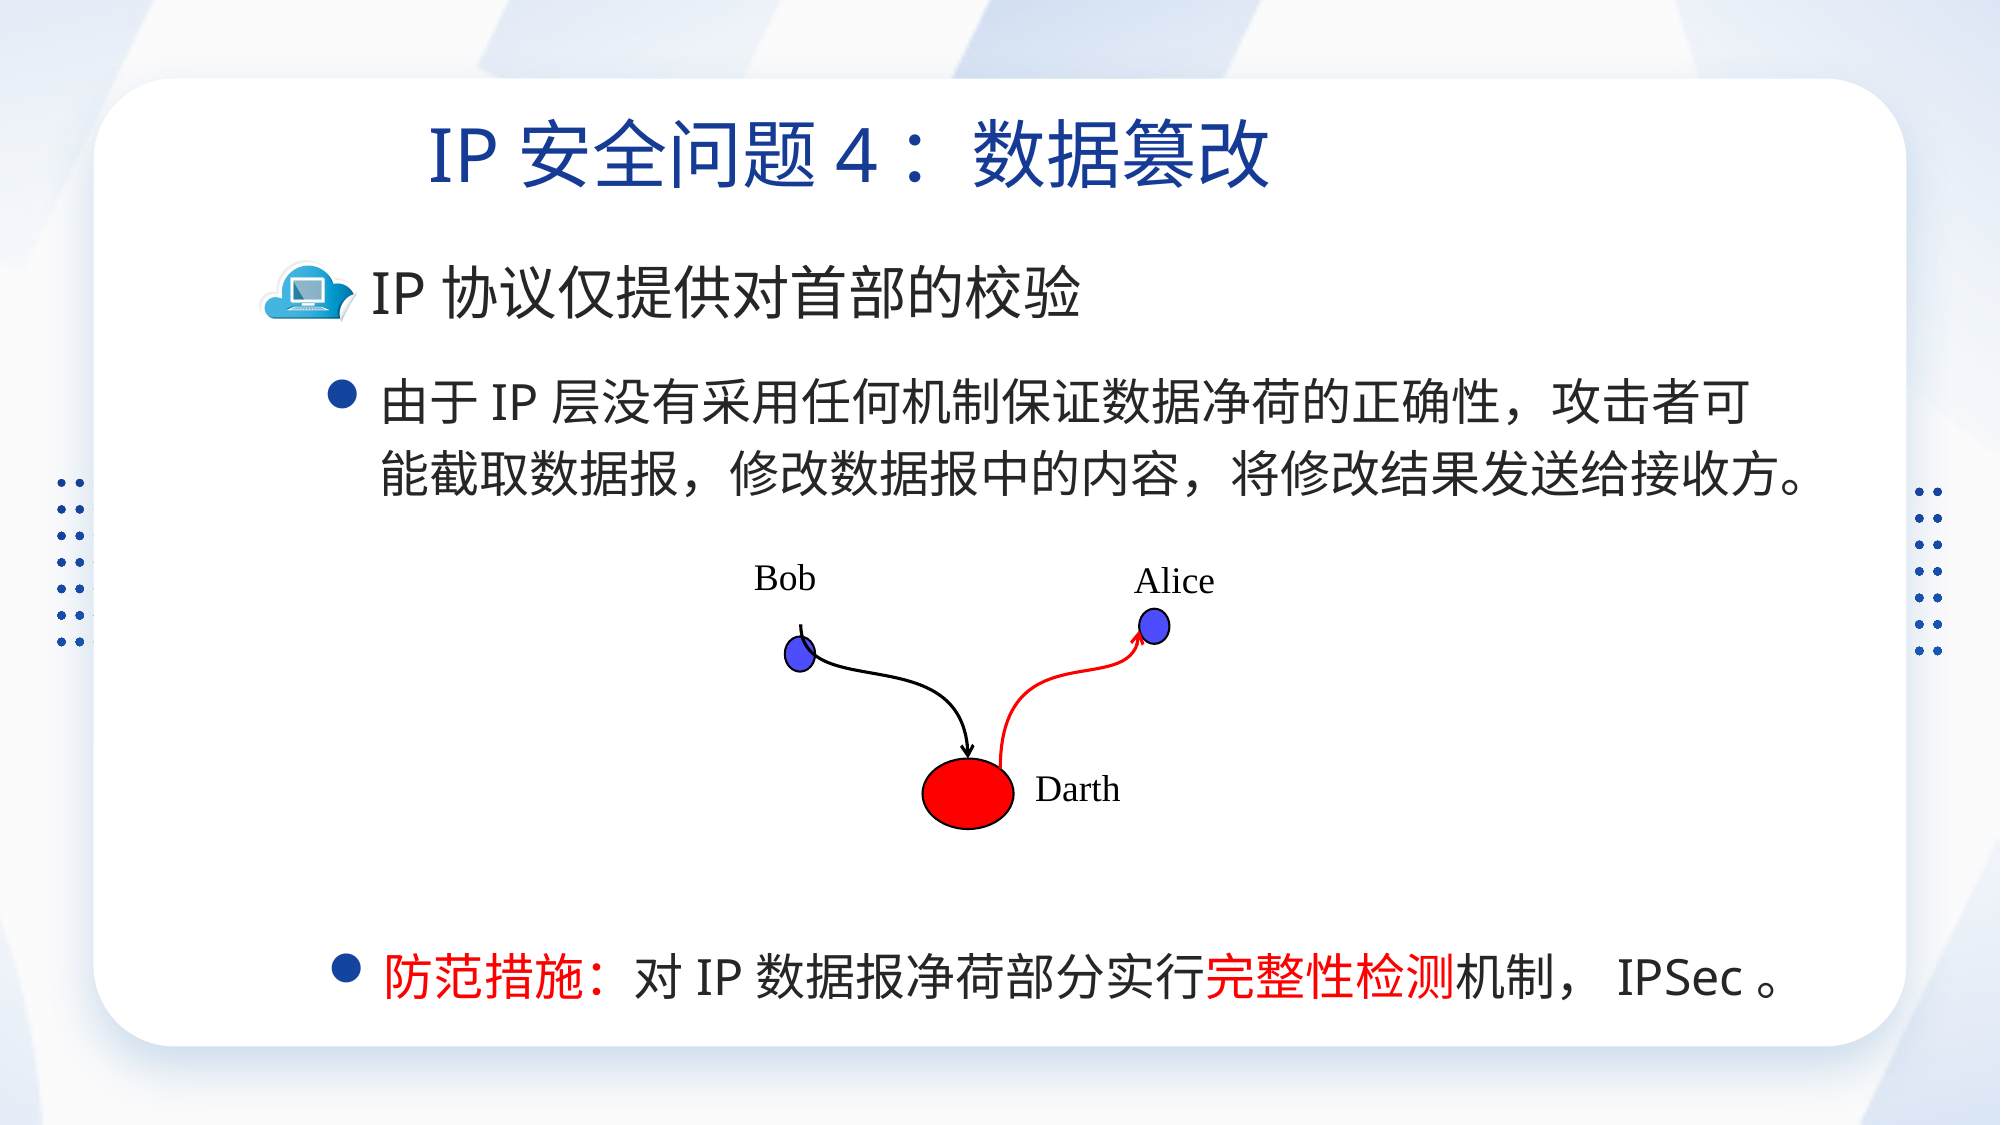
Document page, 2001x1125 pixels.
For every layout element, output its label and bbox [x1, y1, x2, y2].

picture [0, 0, 2000, 1125]
text_box [738, 545, 1348, 848]
text_box [800, 624, 969, 759]
text_box [1000, 630, 1139, 770]
